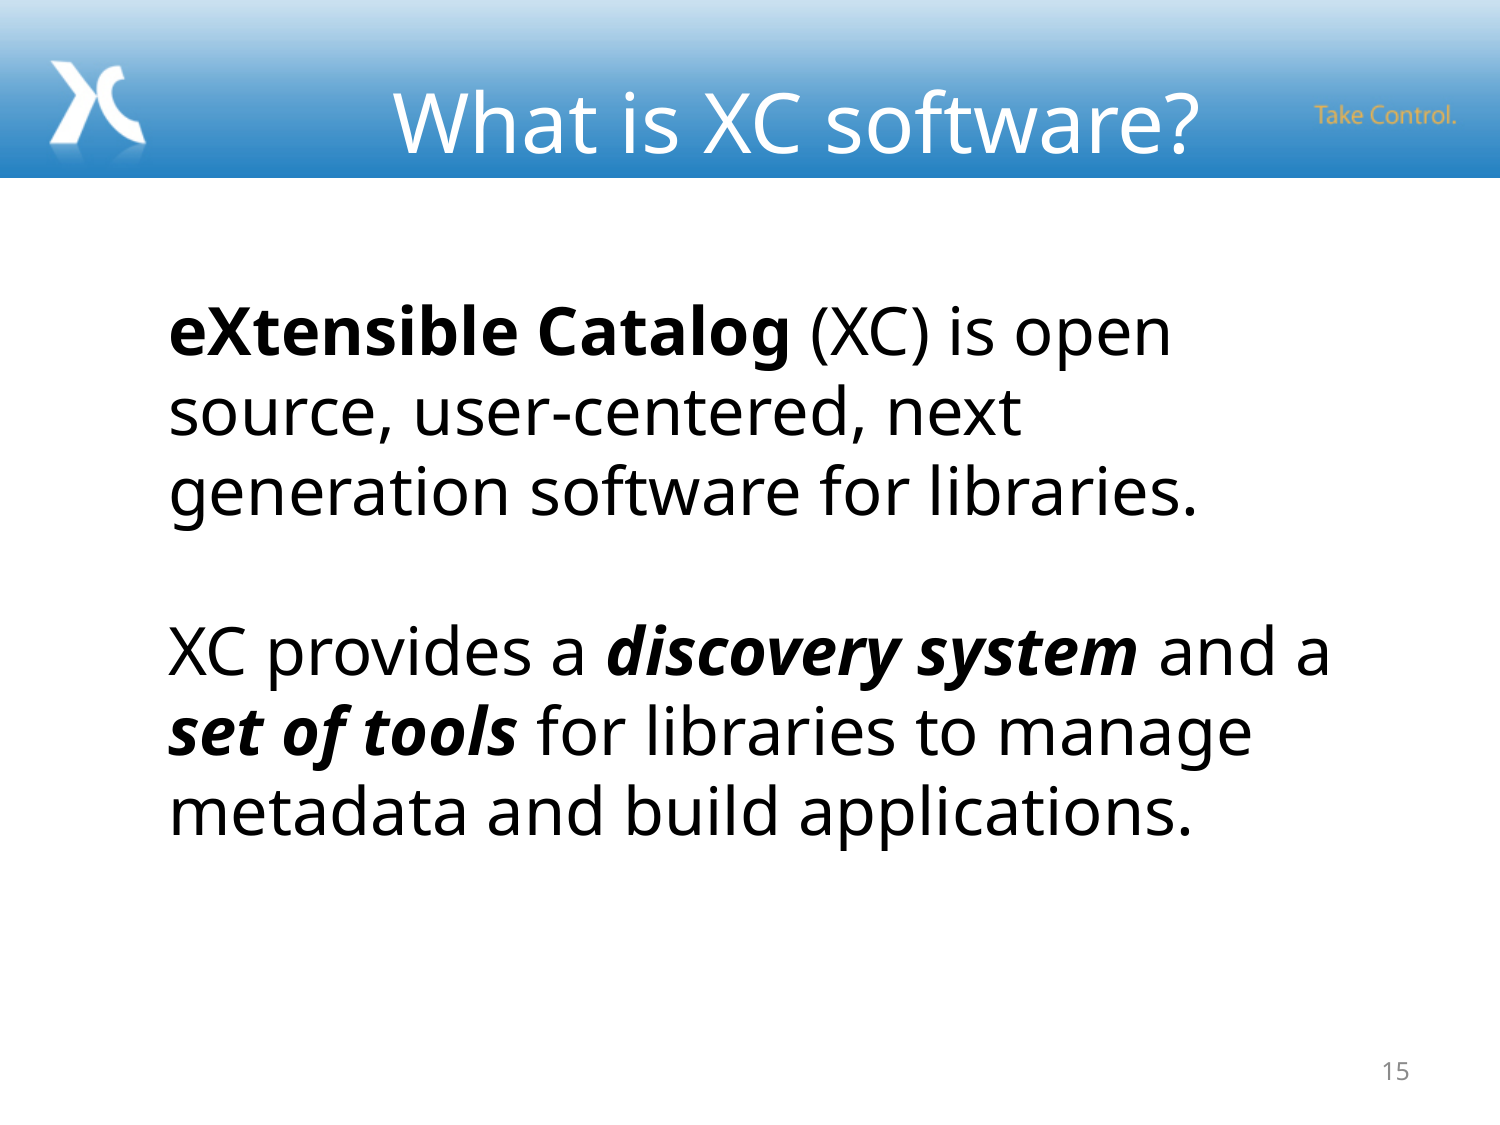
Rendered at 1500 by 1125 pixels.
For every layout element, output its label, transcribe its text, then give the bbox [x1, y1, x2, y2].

title What is XC software? [163, 63, 1432, 179]
picture [0, 0, 1500, 178]
text_box eXtensible Catalog (XC) is open source, user-centered, next generation software for libraries. XC provides a discovery system and a set of tools for libraries to manage metadata and build applications. [153, 281, 1359, 1117]
slide_number 15 [1359, 1042, 1425, 1103]
